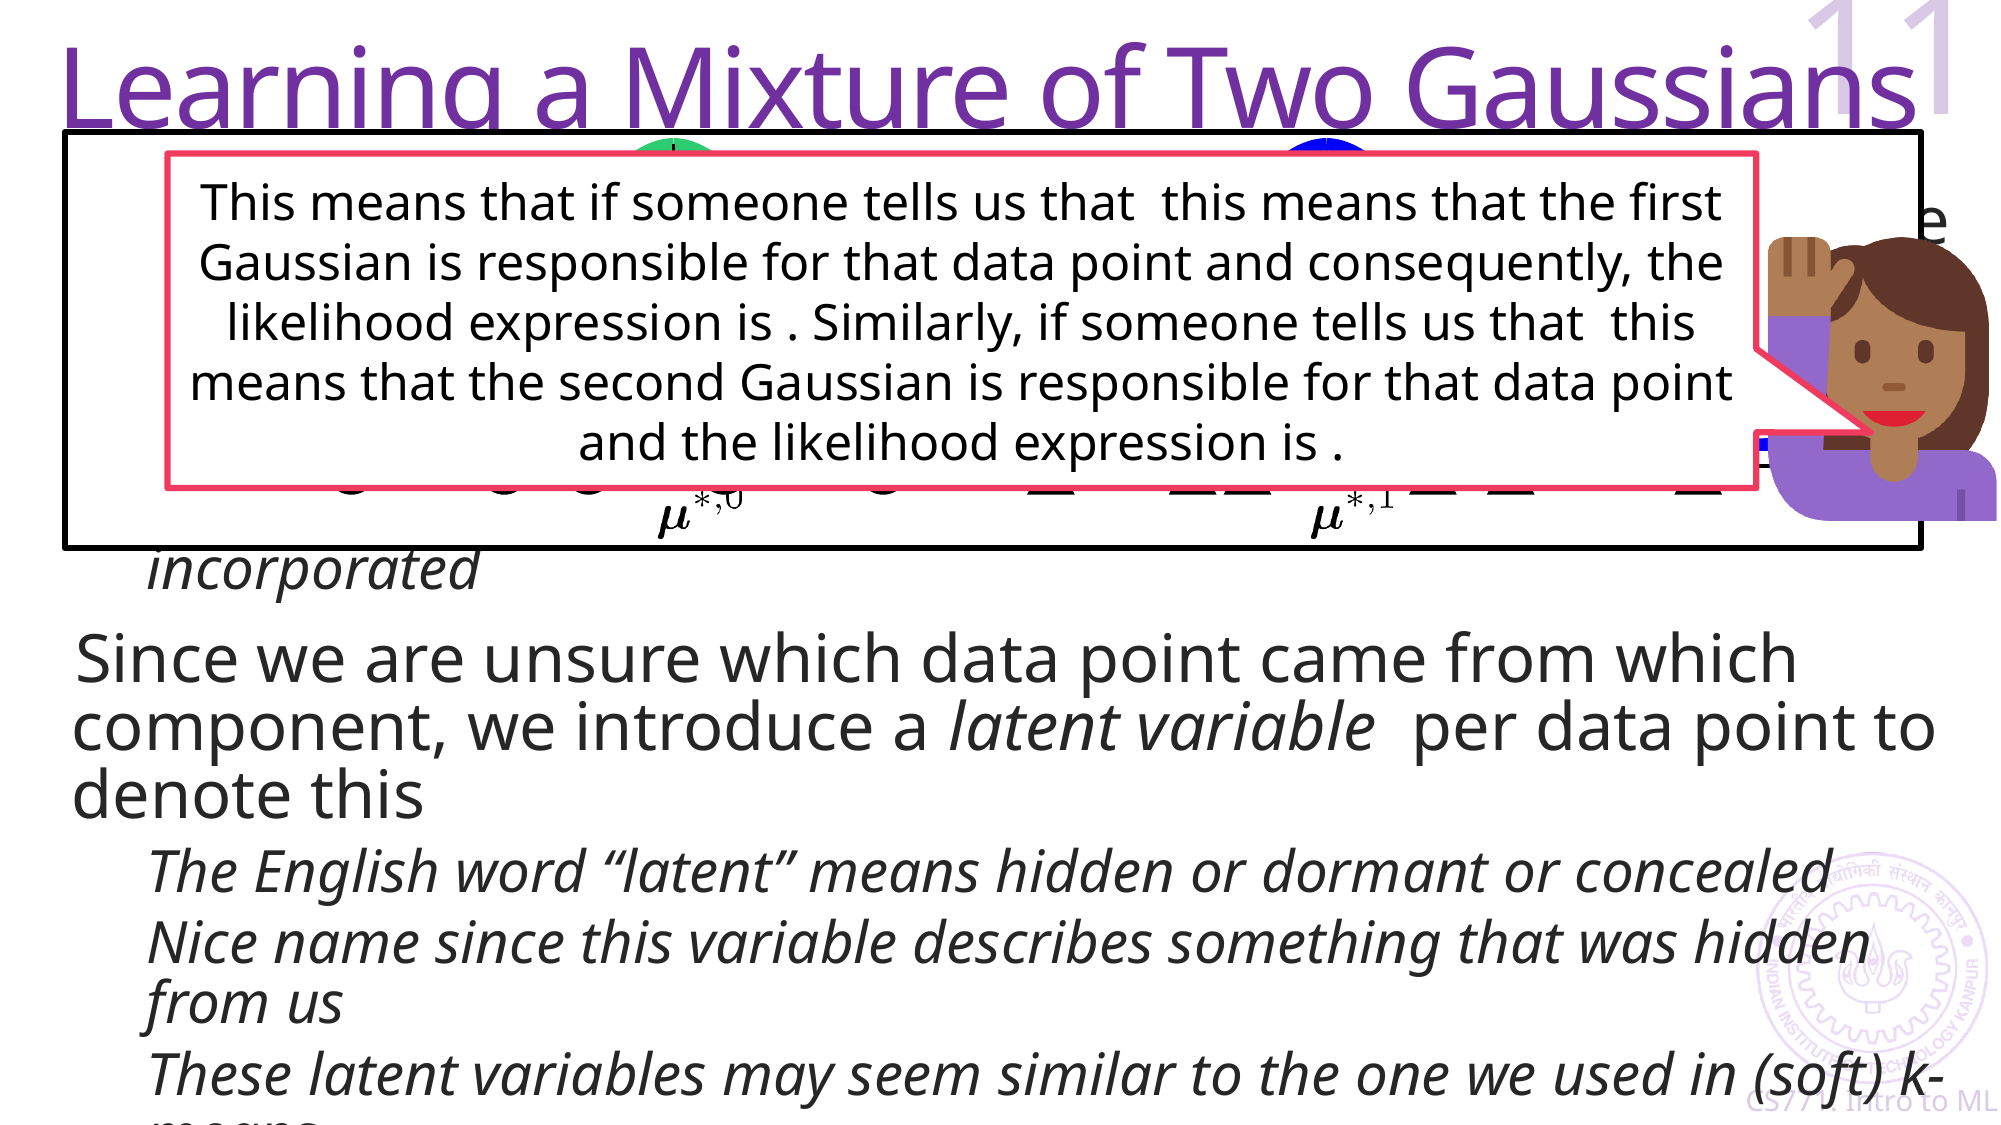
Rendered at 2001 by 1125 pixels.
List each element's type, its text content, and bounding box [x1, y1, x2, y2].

slide_number 11 [1520, 6, 2000, 183]
picture [1740, 237, 2000, 521]
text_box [64, 131, 1922, 549]
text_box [325, 443, 1723, 495]
title Learning a Mixture of Two Gaussians [41, 5, 1945, 183]
